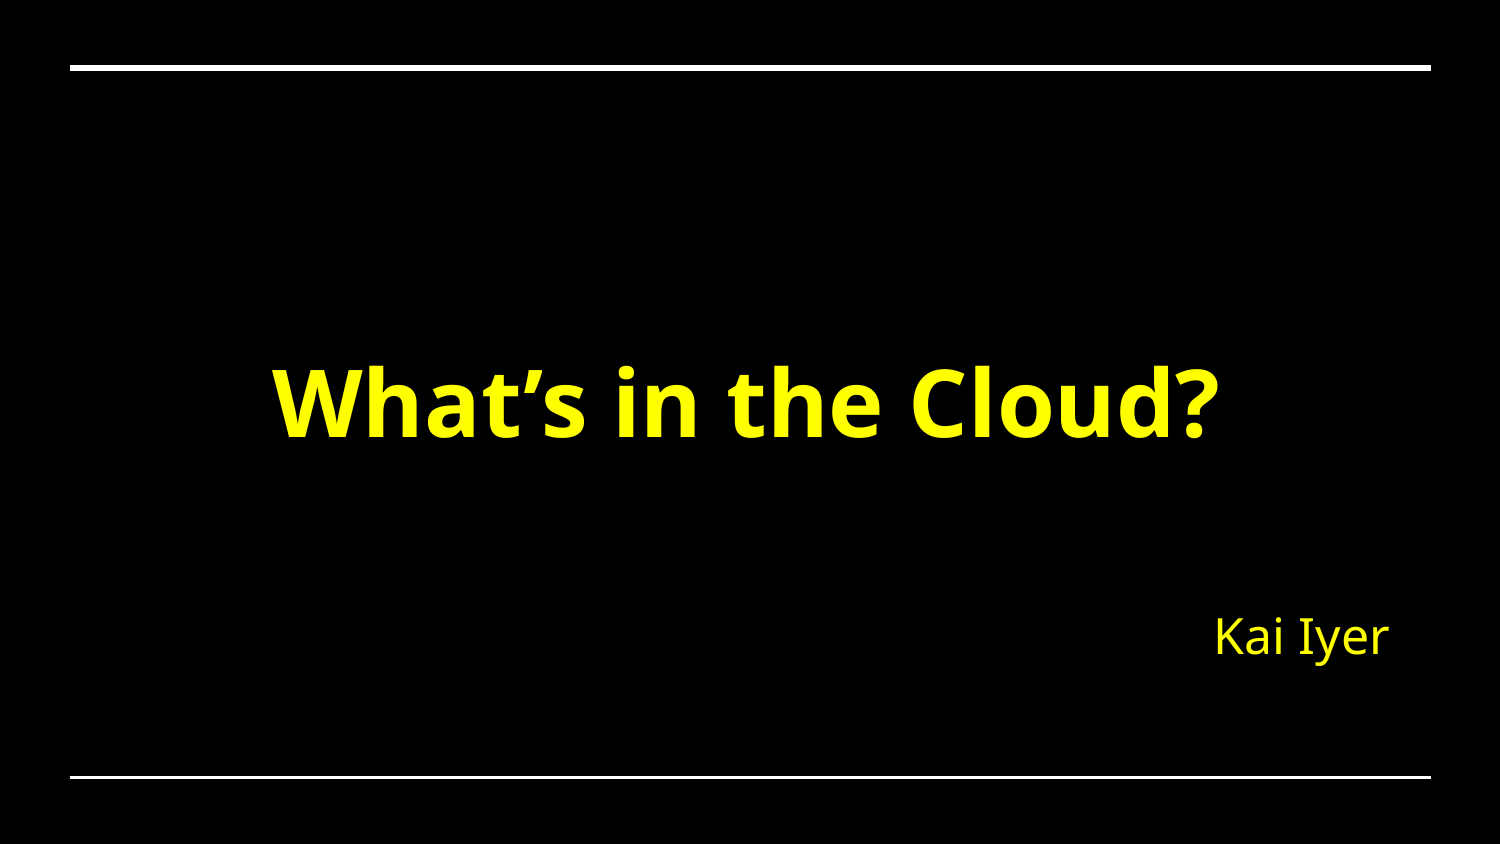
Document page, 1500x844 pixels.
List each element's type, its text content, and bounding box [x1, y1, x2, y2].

title What’s in the Cloud? [66, 252, 1428, 549]
subtitle Kai Iyer [599, 580, 1431, 735]
